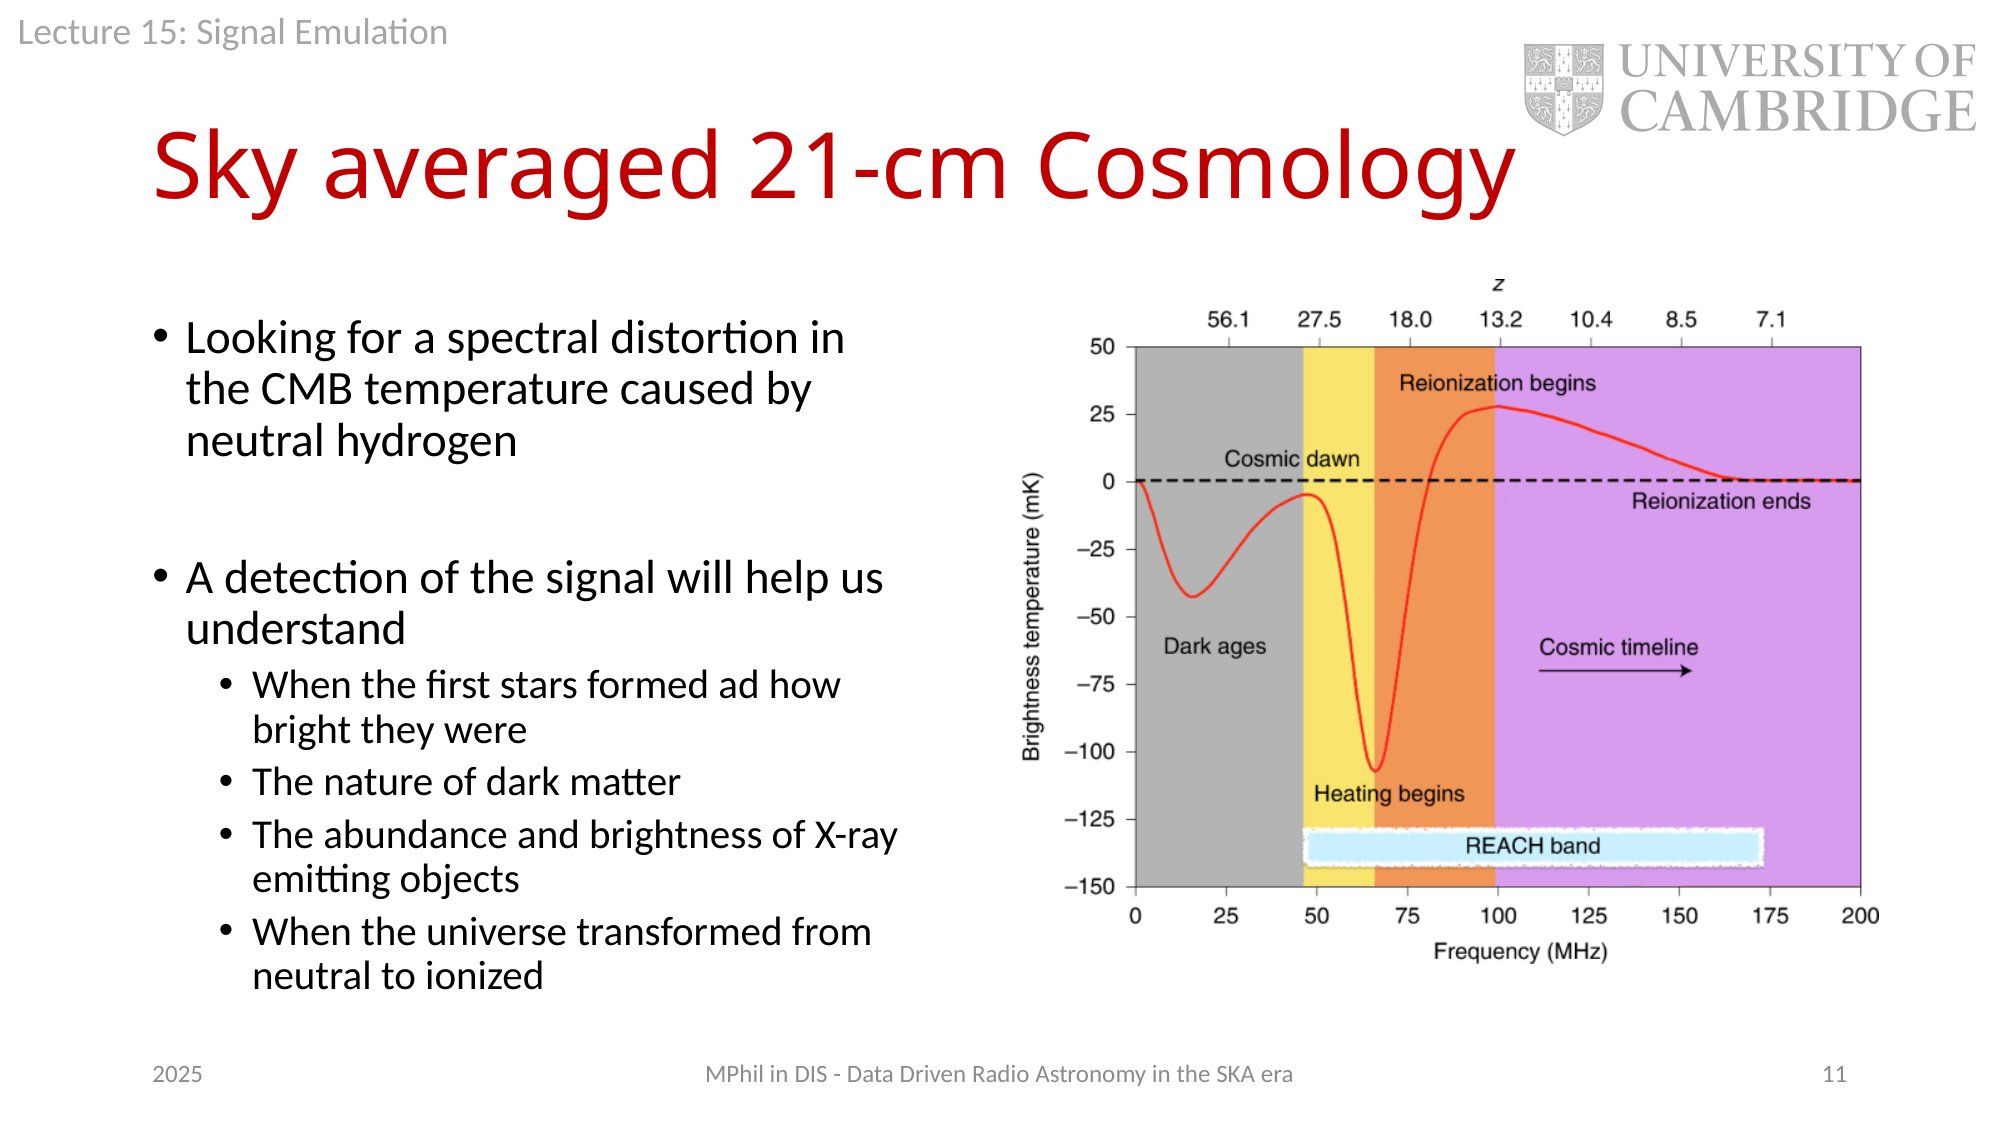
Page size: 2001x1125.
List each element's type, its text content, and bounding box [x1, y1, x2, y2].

slide_number 11 [1412, 1042, 1863, 1103]
picture [1022, 279, 1879, 964]
title Sky averaged 21-cm Cosmology [137, 59, 1863, 278]
list Looking for a spectral distortion in the CMB temperature caused by neutral hydrogen A detection of the signal will help us understand When the first stars formed ad how bright they were The nature of dark matter The abundance and brightness of X-ray emitting objects When the universe transformed from neutral to ionized [137, 304, 920, 1008]
footer MPhil in DIS - Data Driven Radio Astronomy in the SKA era [662, 1042, 1338, 1103]
slide_number 2025 [137, 1042, 588, 1103]
